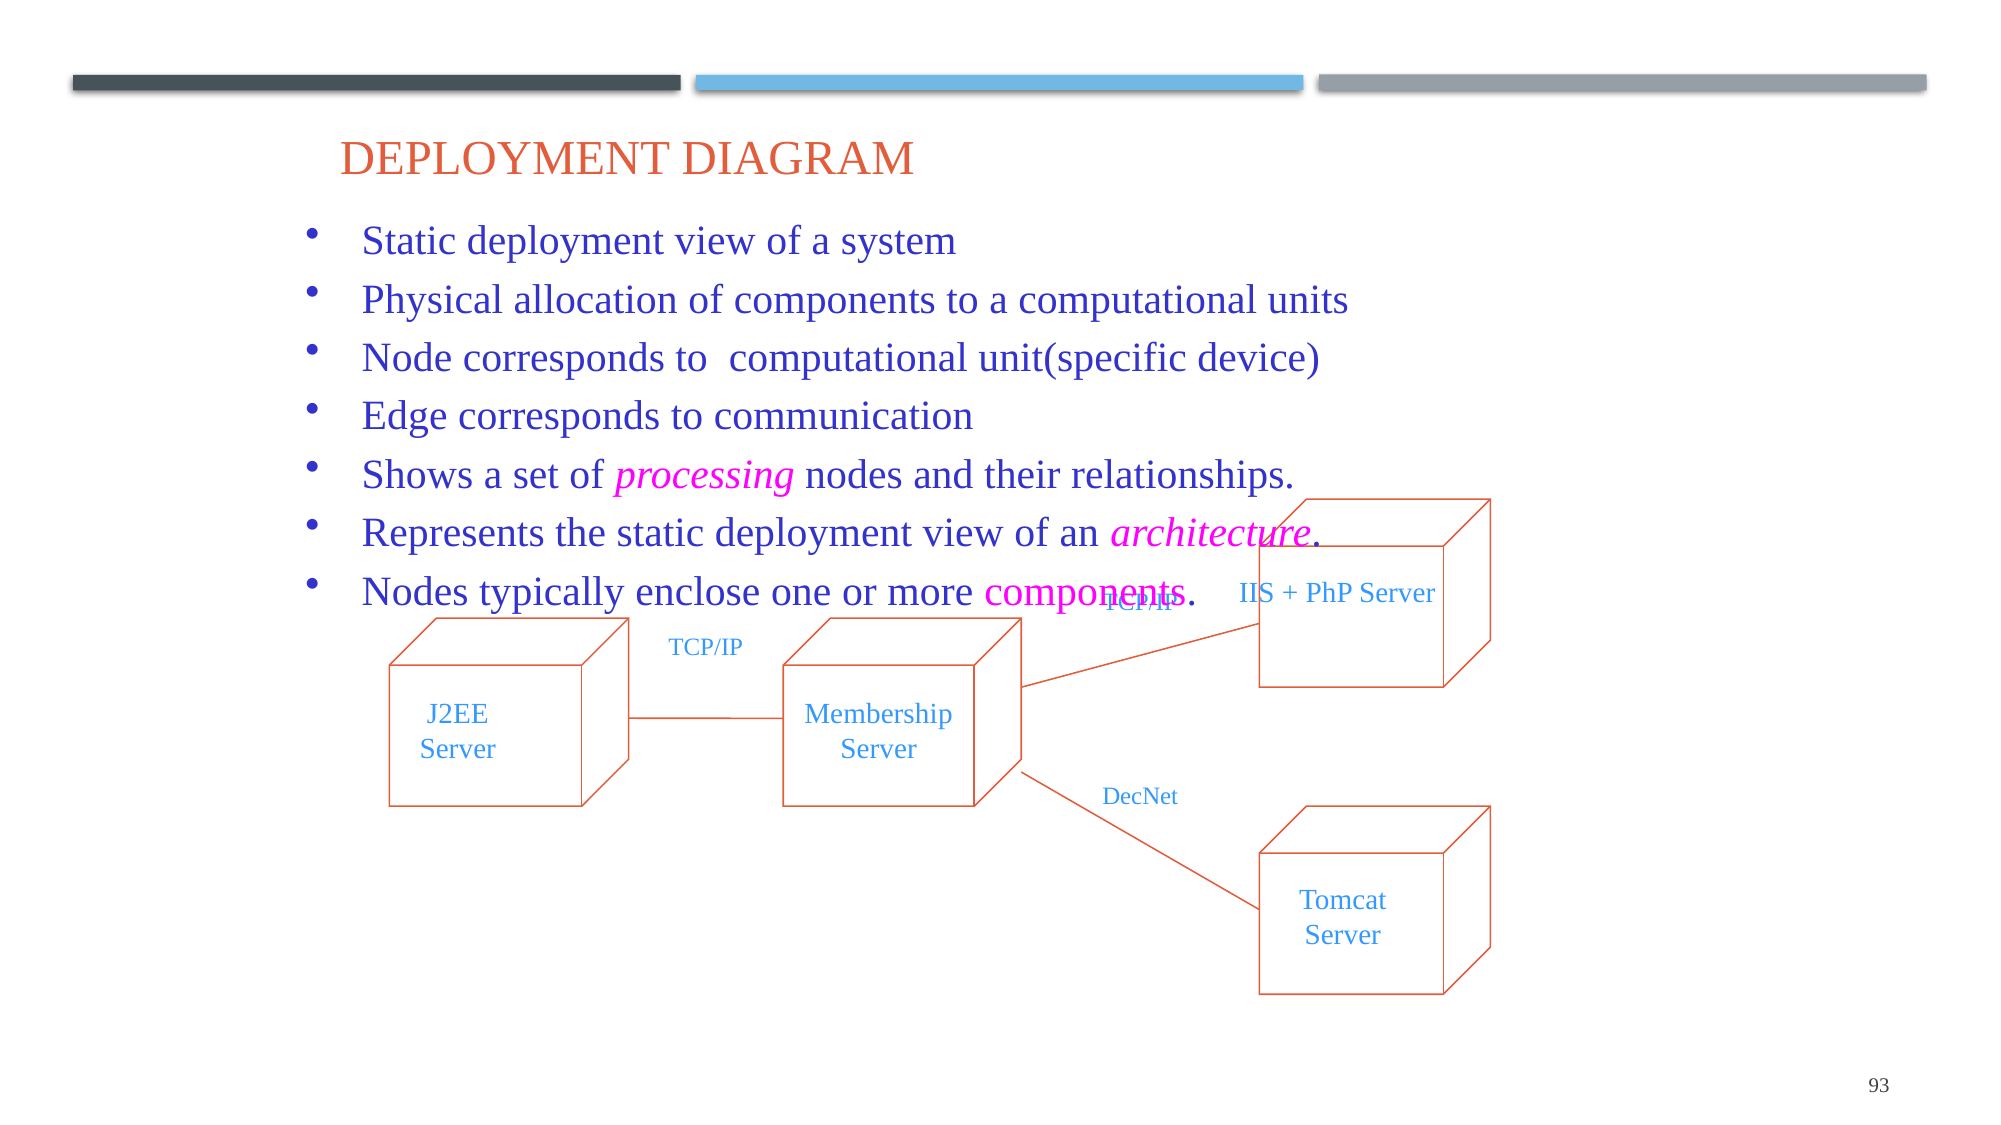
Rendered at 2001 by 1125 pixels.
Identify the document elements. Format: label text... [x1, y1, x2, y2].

title Deployment Diagram [324, 117, 1675, 192]
text_box DecNet [1062, 772, 1218, 817]
text_box +OrderForm [1259, 499, 1489, 546]
text_box [1259, 499, 1491, 688]
text_box [783, 618, 1022, 807]
text_box [389, 618, 627, 665]
text_box [389, 618, 629, 807]
text_box [1259, 806, 1489, 853]
text_box TCP/IP [1062, 578, 1218, 624]
text_box TCP/IP [628, 623, 784, 669]
text_box Membership Server [783, 687, 974, 772]
text_box IIS + PhP Server [1217, 565, 1458, 616]
text_box J2EE Server [389, 687, 527, 772]
text_box Tomcat Server [1259, 872, 1427, 958]
text_box Static deployment view of a system Physical allocation of components to a computational units Node corresponds to computational unit(specific device) Edge corresponds to communication Shows a set of processing nodes and their relationships. Represents the static deployment view of an architecture. Nodes typically enclose one or more components. [290, 205, 1675, 379]
text_box [784, 618, 1020, 665]
text_box [1259, 806, 1491, 995]
slide_number 93 [1732, 1053, 1905, 1114]
